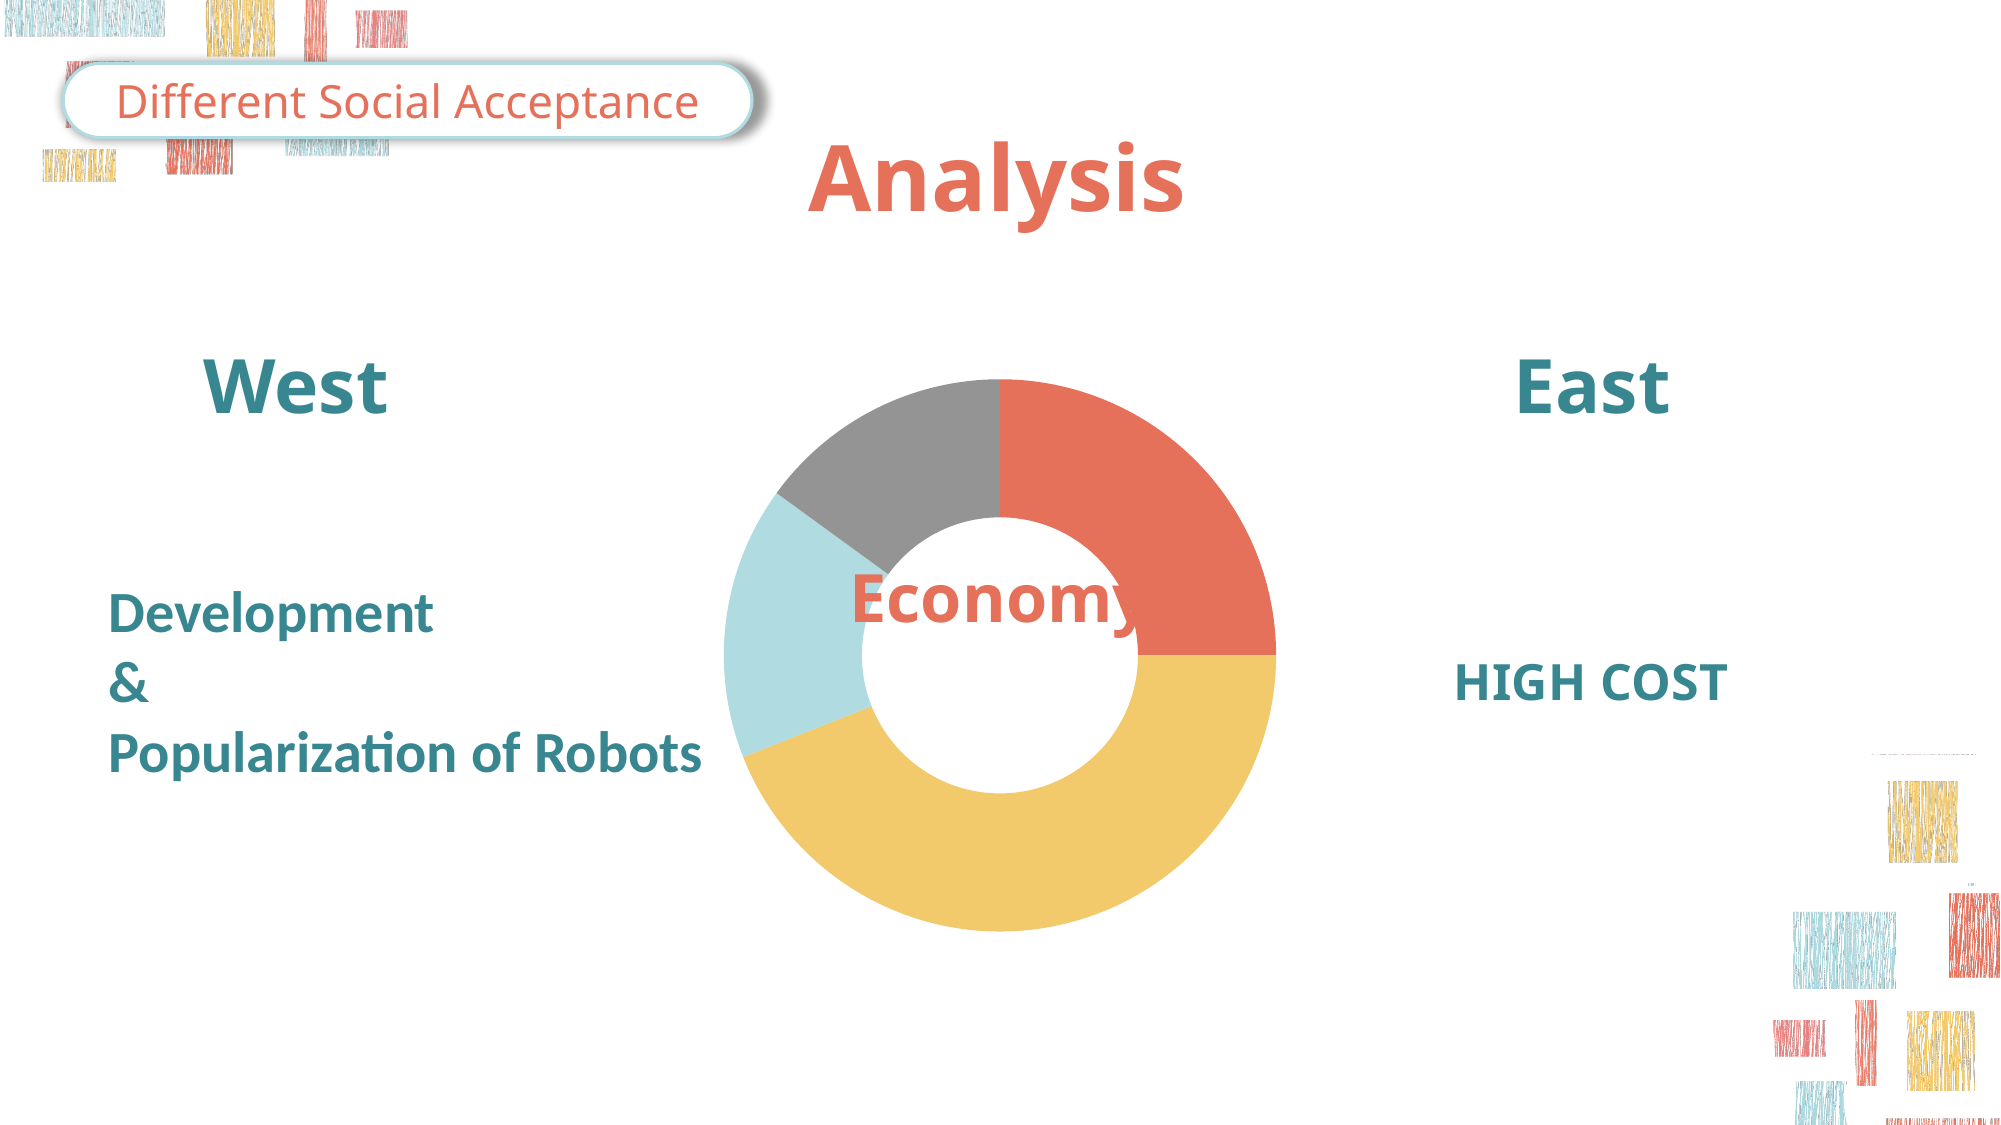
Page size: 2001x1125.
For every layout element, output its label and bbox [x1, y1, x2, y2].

text_box [0, 0, 2000, 1125]
